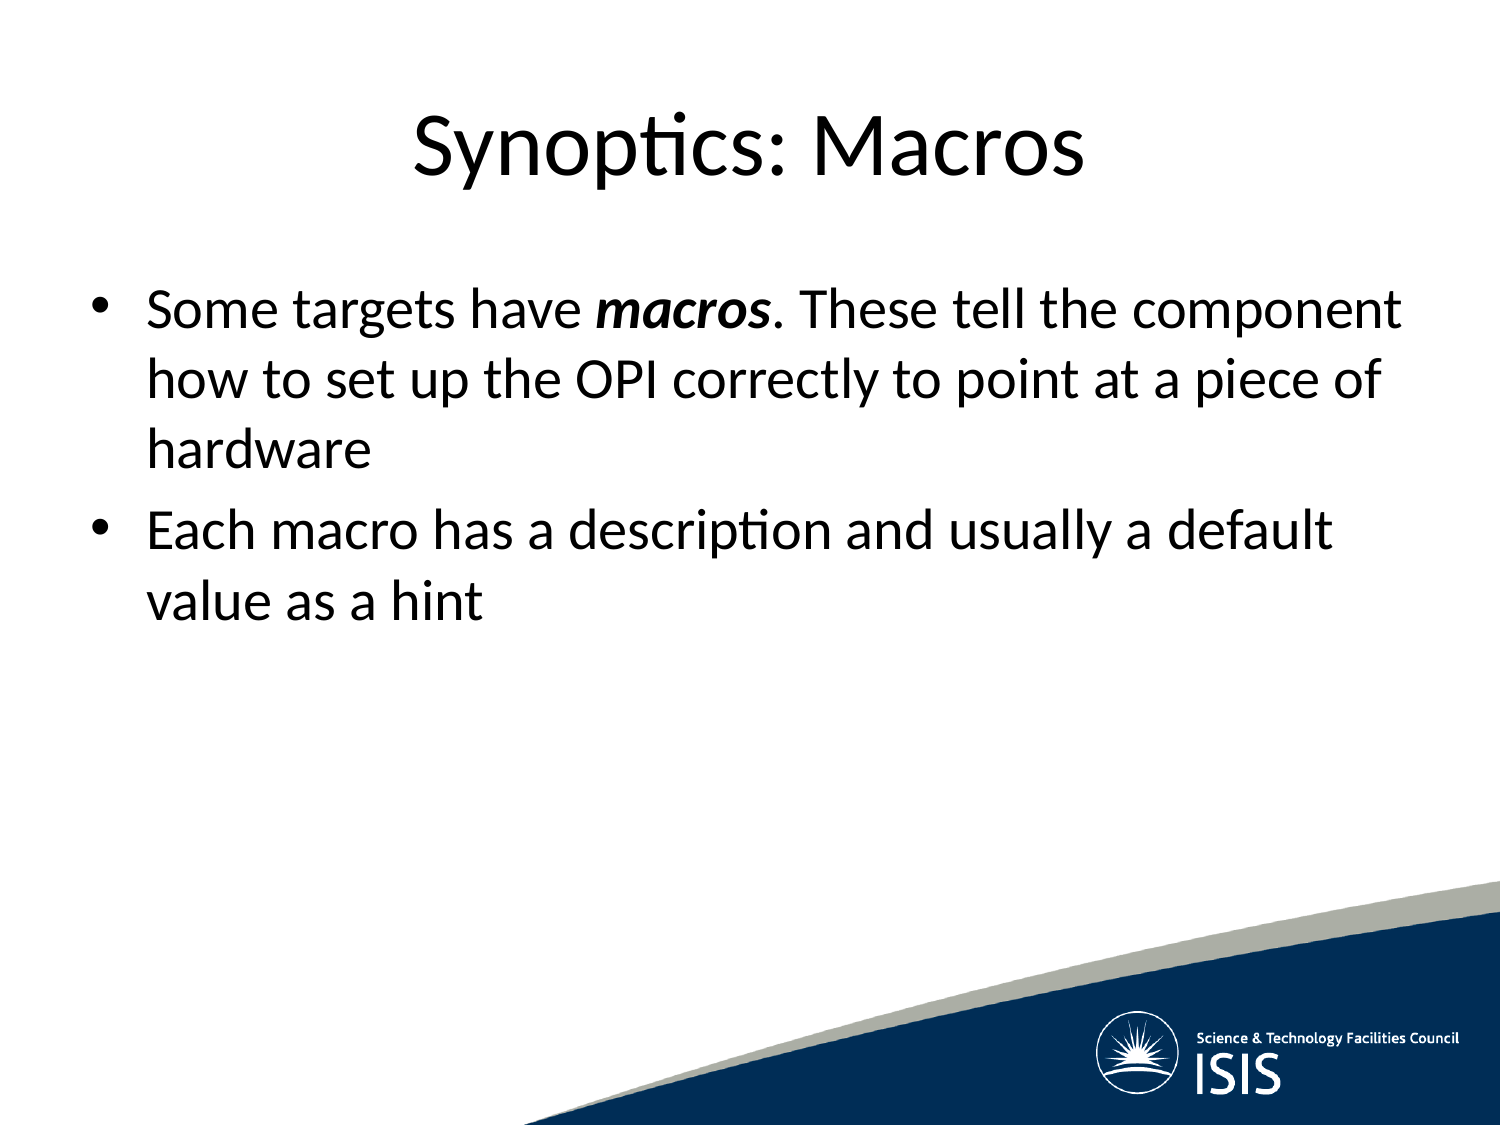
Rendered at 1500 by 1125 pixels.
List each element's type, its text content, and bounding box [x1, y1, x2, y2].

picture [0, 879, 1500, 1125]
title Synoptics: Macros [75, 45, 1425, 233]
list Some targets have macros. These tell the component how to set up the OPI correctly to point at a piece of hardware Each macro has a description and usually a default value as a hint [75, 262, 1425, 1005]
